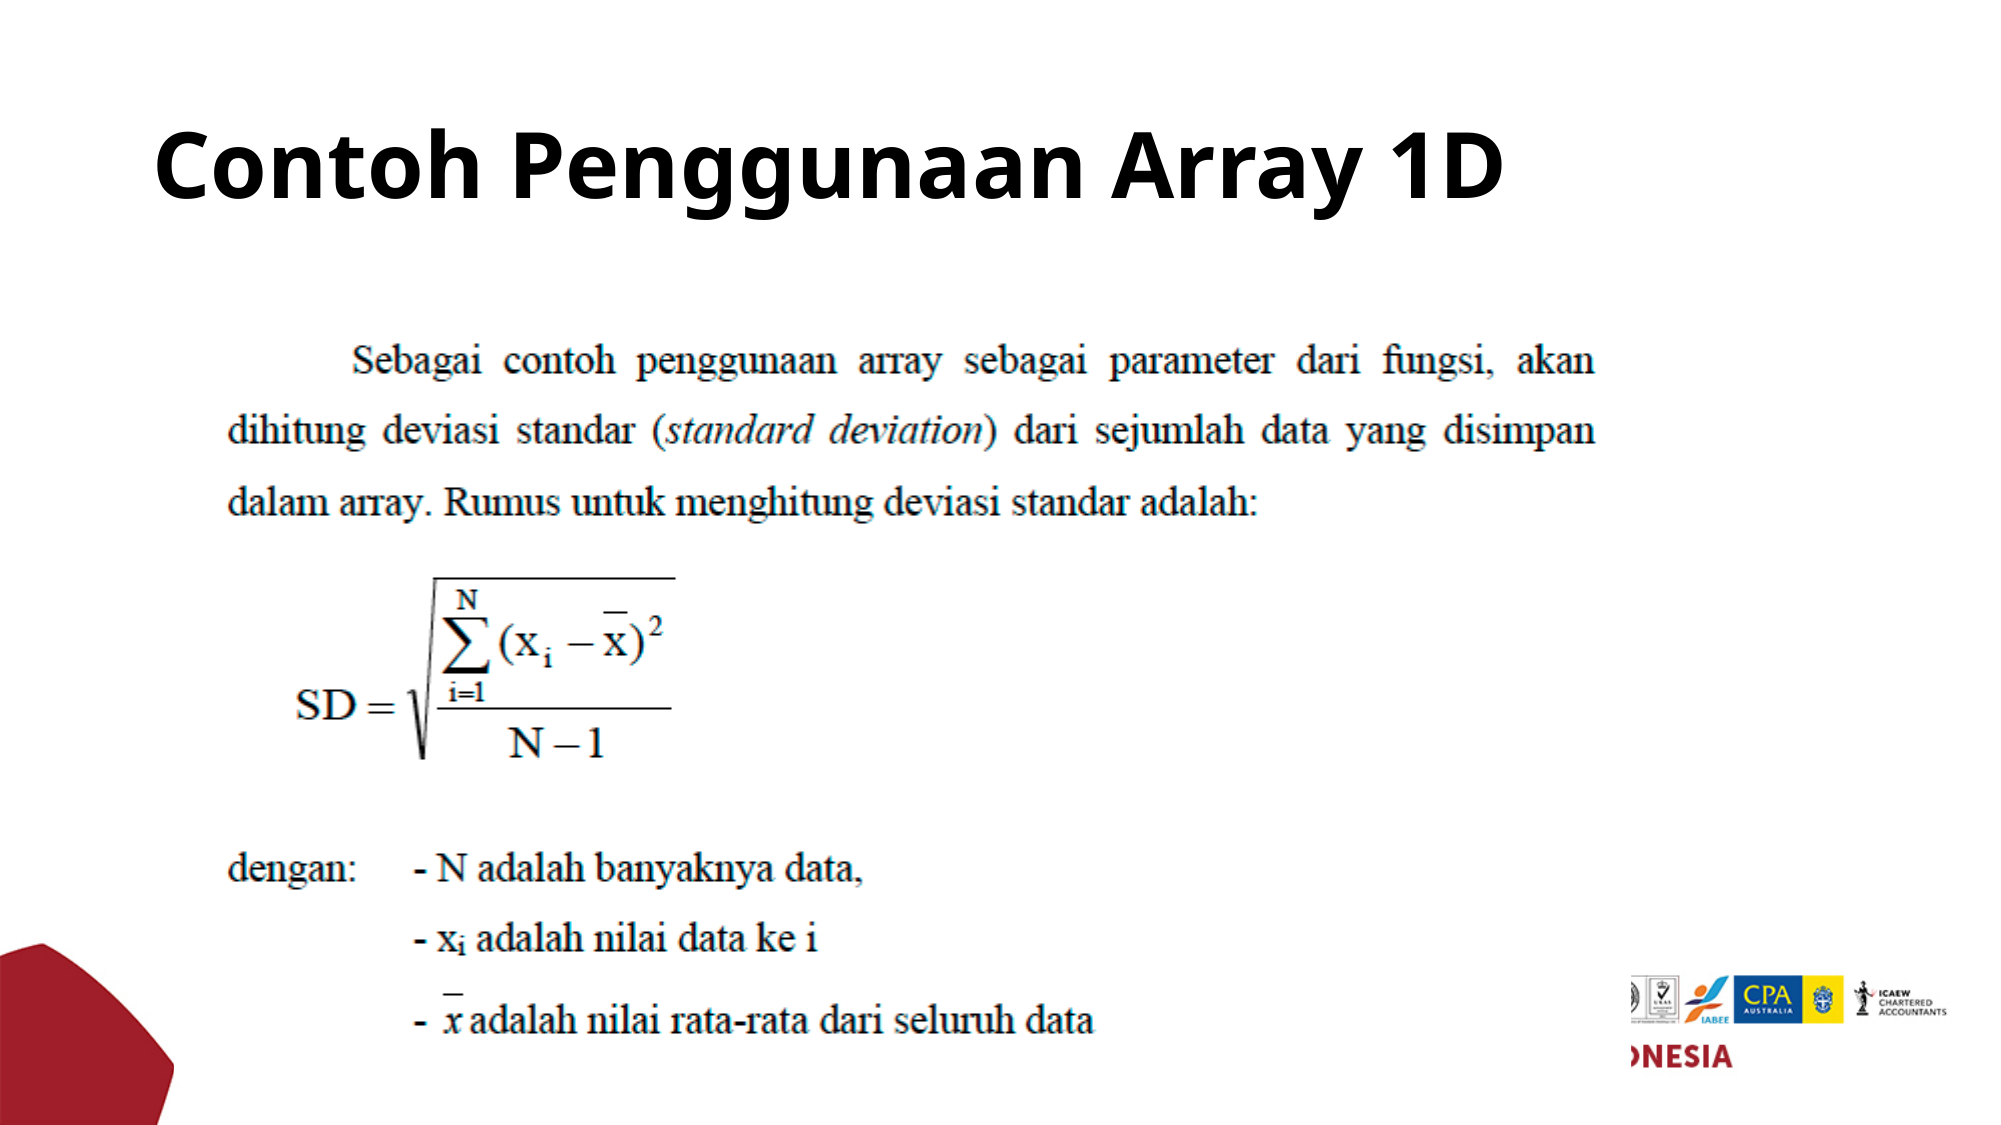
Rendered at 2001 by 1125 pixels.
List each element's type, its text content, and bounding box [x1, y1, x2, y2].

picture [0, 0, 2001, 1125]
title Contoh Penggunaan Array 1D [137, 59, 1863, 278]
